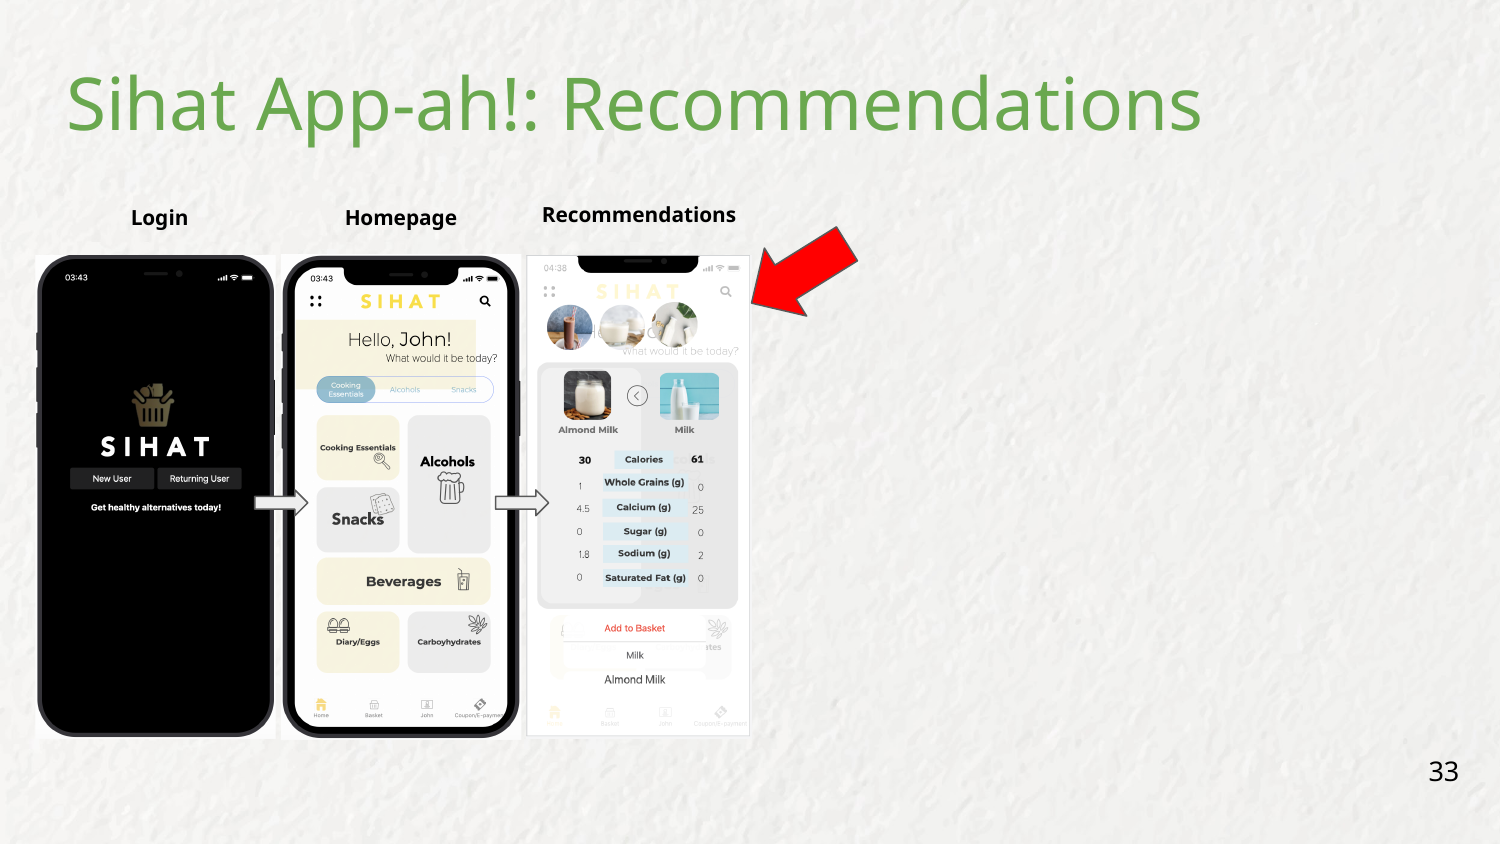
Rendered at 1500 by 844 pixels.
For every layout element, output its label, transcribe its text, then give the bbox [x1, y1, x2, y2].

slide_number 33 [1384, 739, 1475, 804]
text_box Login [43, 192, 276, 243]
title Sihat App-ah!: Recommendations [51, 42, 1237, 137]
text_box Homepage [285, 192, 517, 243]
picture [0, 0, 1500, 844]
text_box Recommendations [523, 189, 755, 240]
text_box [755, 226, 858, 317]
